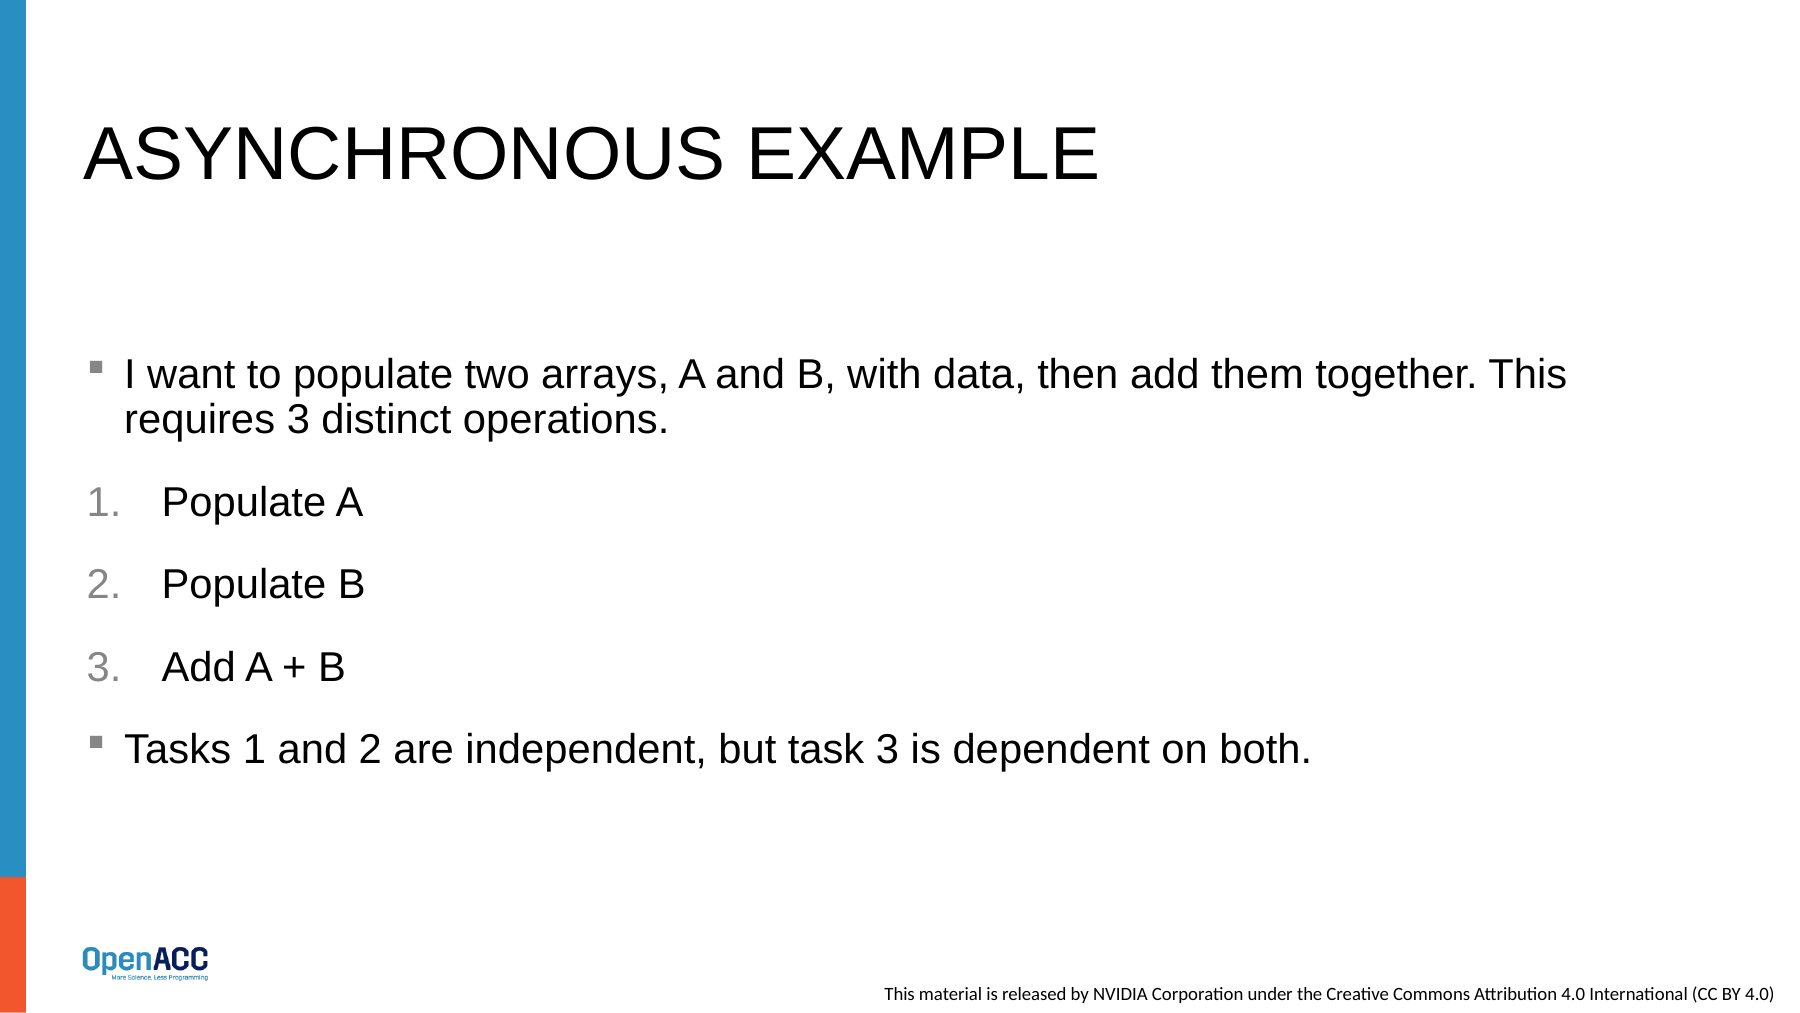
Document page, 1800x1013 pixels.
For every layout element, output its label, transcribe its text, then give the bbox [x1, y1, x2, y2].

picture [81, 956, 208, 981]
list I want to populate two arrays, A and B, with data, then add them together. This requires 3 distinct operations. Populate A Populate B Add A + B Tasks 1 and 2 are independent, but task 3 is dependent on both. [71, 344, 1704, 956]
title Asynchronous Example [68, 106, 1706, 204]
